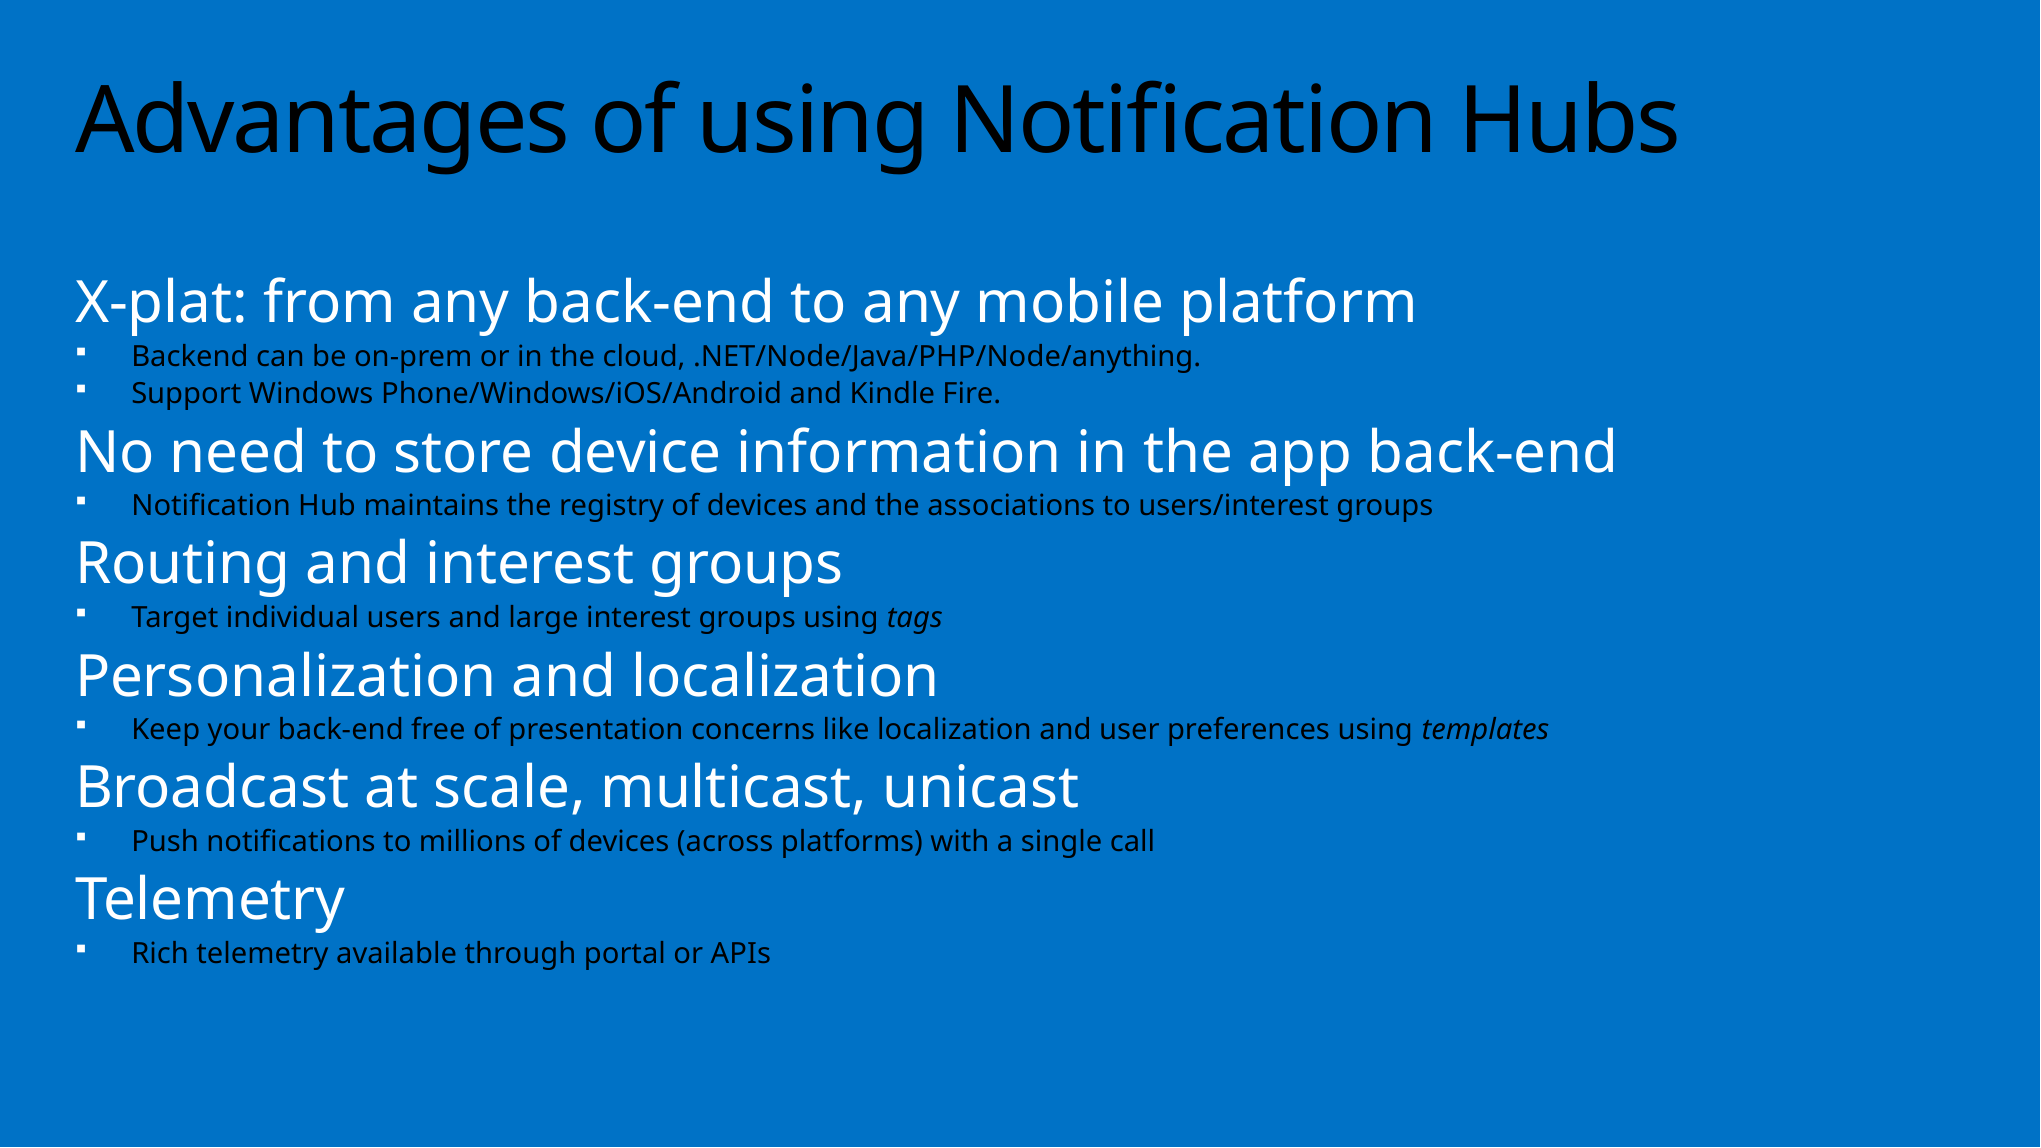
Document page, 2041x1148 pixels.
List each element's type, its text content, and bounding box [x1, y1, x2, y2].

title Advantages of using Notification Hubs [45, 48, 1996, 199]
list X-plat: from any back-end to any mobile platform Backend can be on-prem or in the cloud, .NET/Node/Java/PHP/Node/anything. Support Windows Phone/Windows/iOS/Android and Kindle Fire. No need to store device information in the app back-end Notification Hub maintains the registry of devices and the associations to users/interest groups Routing and interest groups Target individual users and large interest groups using tags Personalization and localization Keep your back-end free of presentation concerns like localization and user preferences using templates Broadcast at scale, multicast, unicast Push notifications to millions of devices (across platforms) with a single call Telemetry Rich telemetry available through portal or APIs [45, 248, 1996, 1037]
